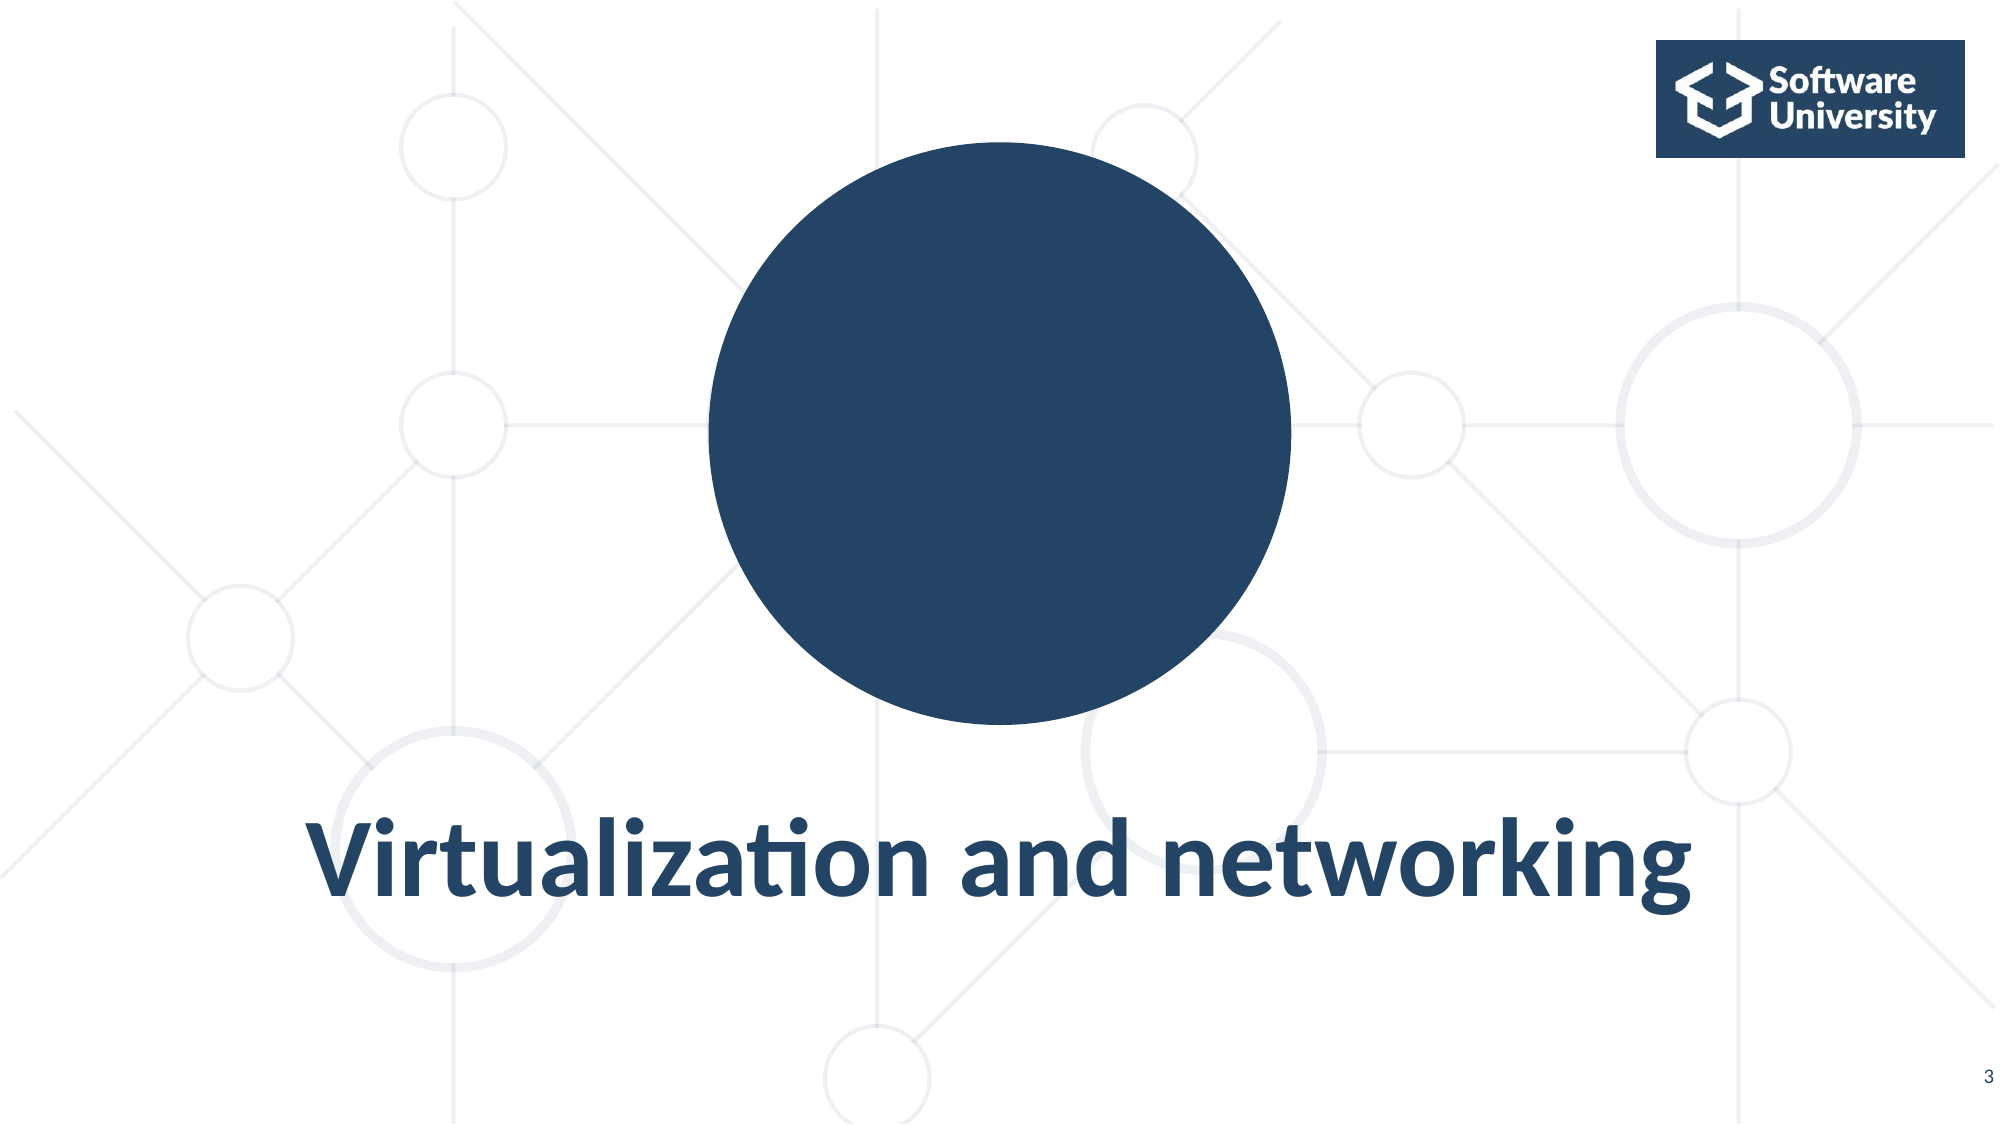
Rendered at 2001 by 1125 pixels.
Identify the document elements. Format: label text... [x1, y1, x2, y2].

picture [1656, 40, 1965, 158]
list Virtualization and networking [100, 771, 1900, 925]
slide_number 3 [1929, 1049, 2000, 1100]
